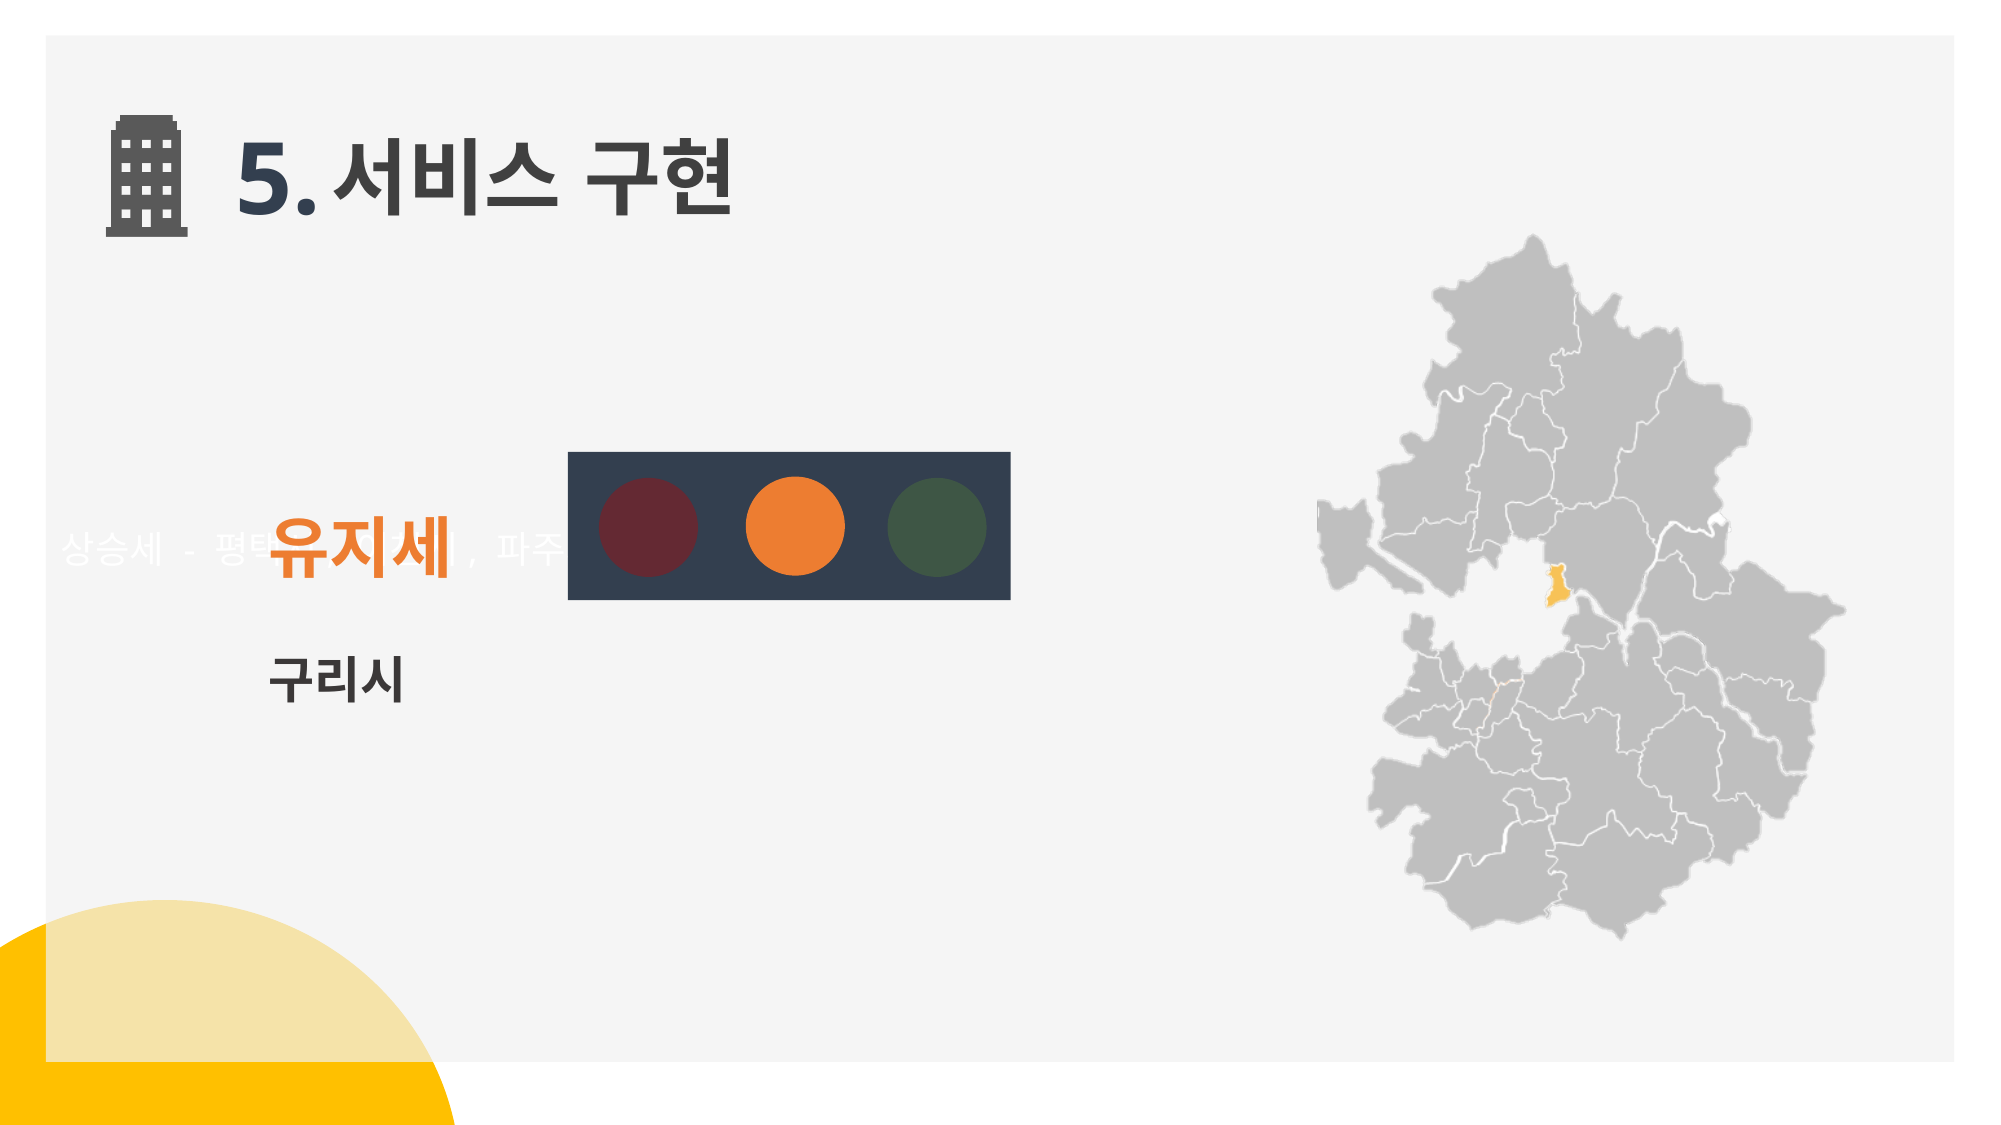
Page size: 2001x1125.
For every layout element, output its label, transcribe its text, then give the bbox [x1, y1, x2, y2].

text_box 구리시 [253, 641, 474, 716]
text_box 유지세 [253, 498, 706, 594]
text_box [0, 922, 456, 1125]
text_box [76, 106, 1558, 245]
text_box 상승세 - 평택시, 이천시, 파주시 [45, 34, 1955, 1063]
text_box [715, 304, 864, 748]
picture [1292, 233, 1847, 943]
